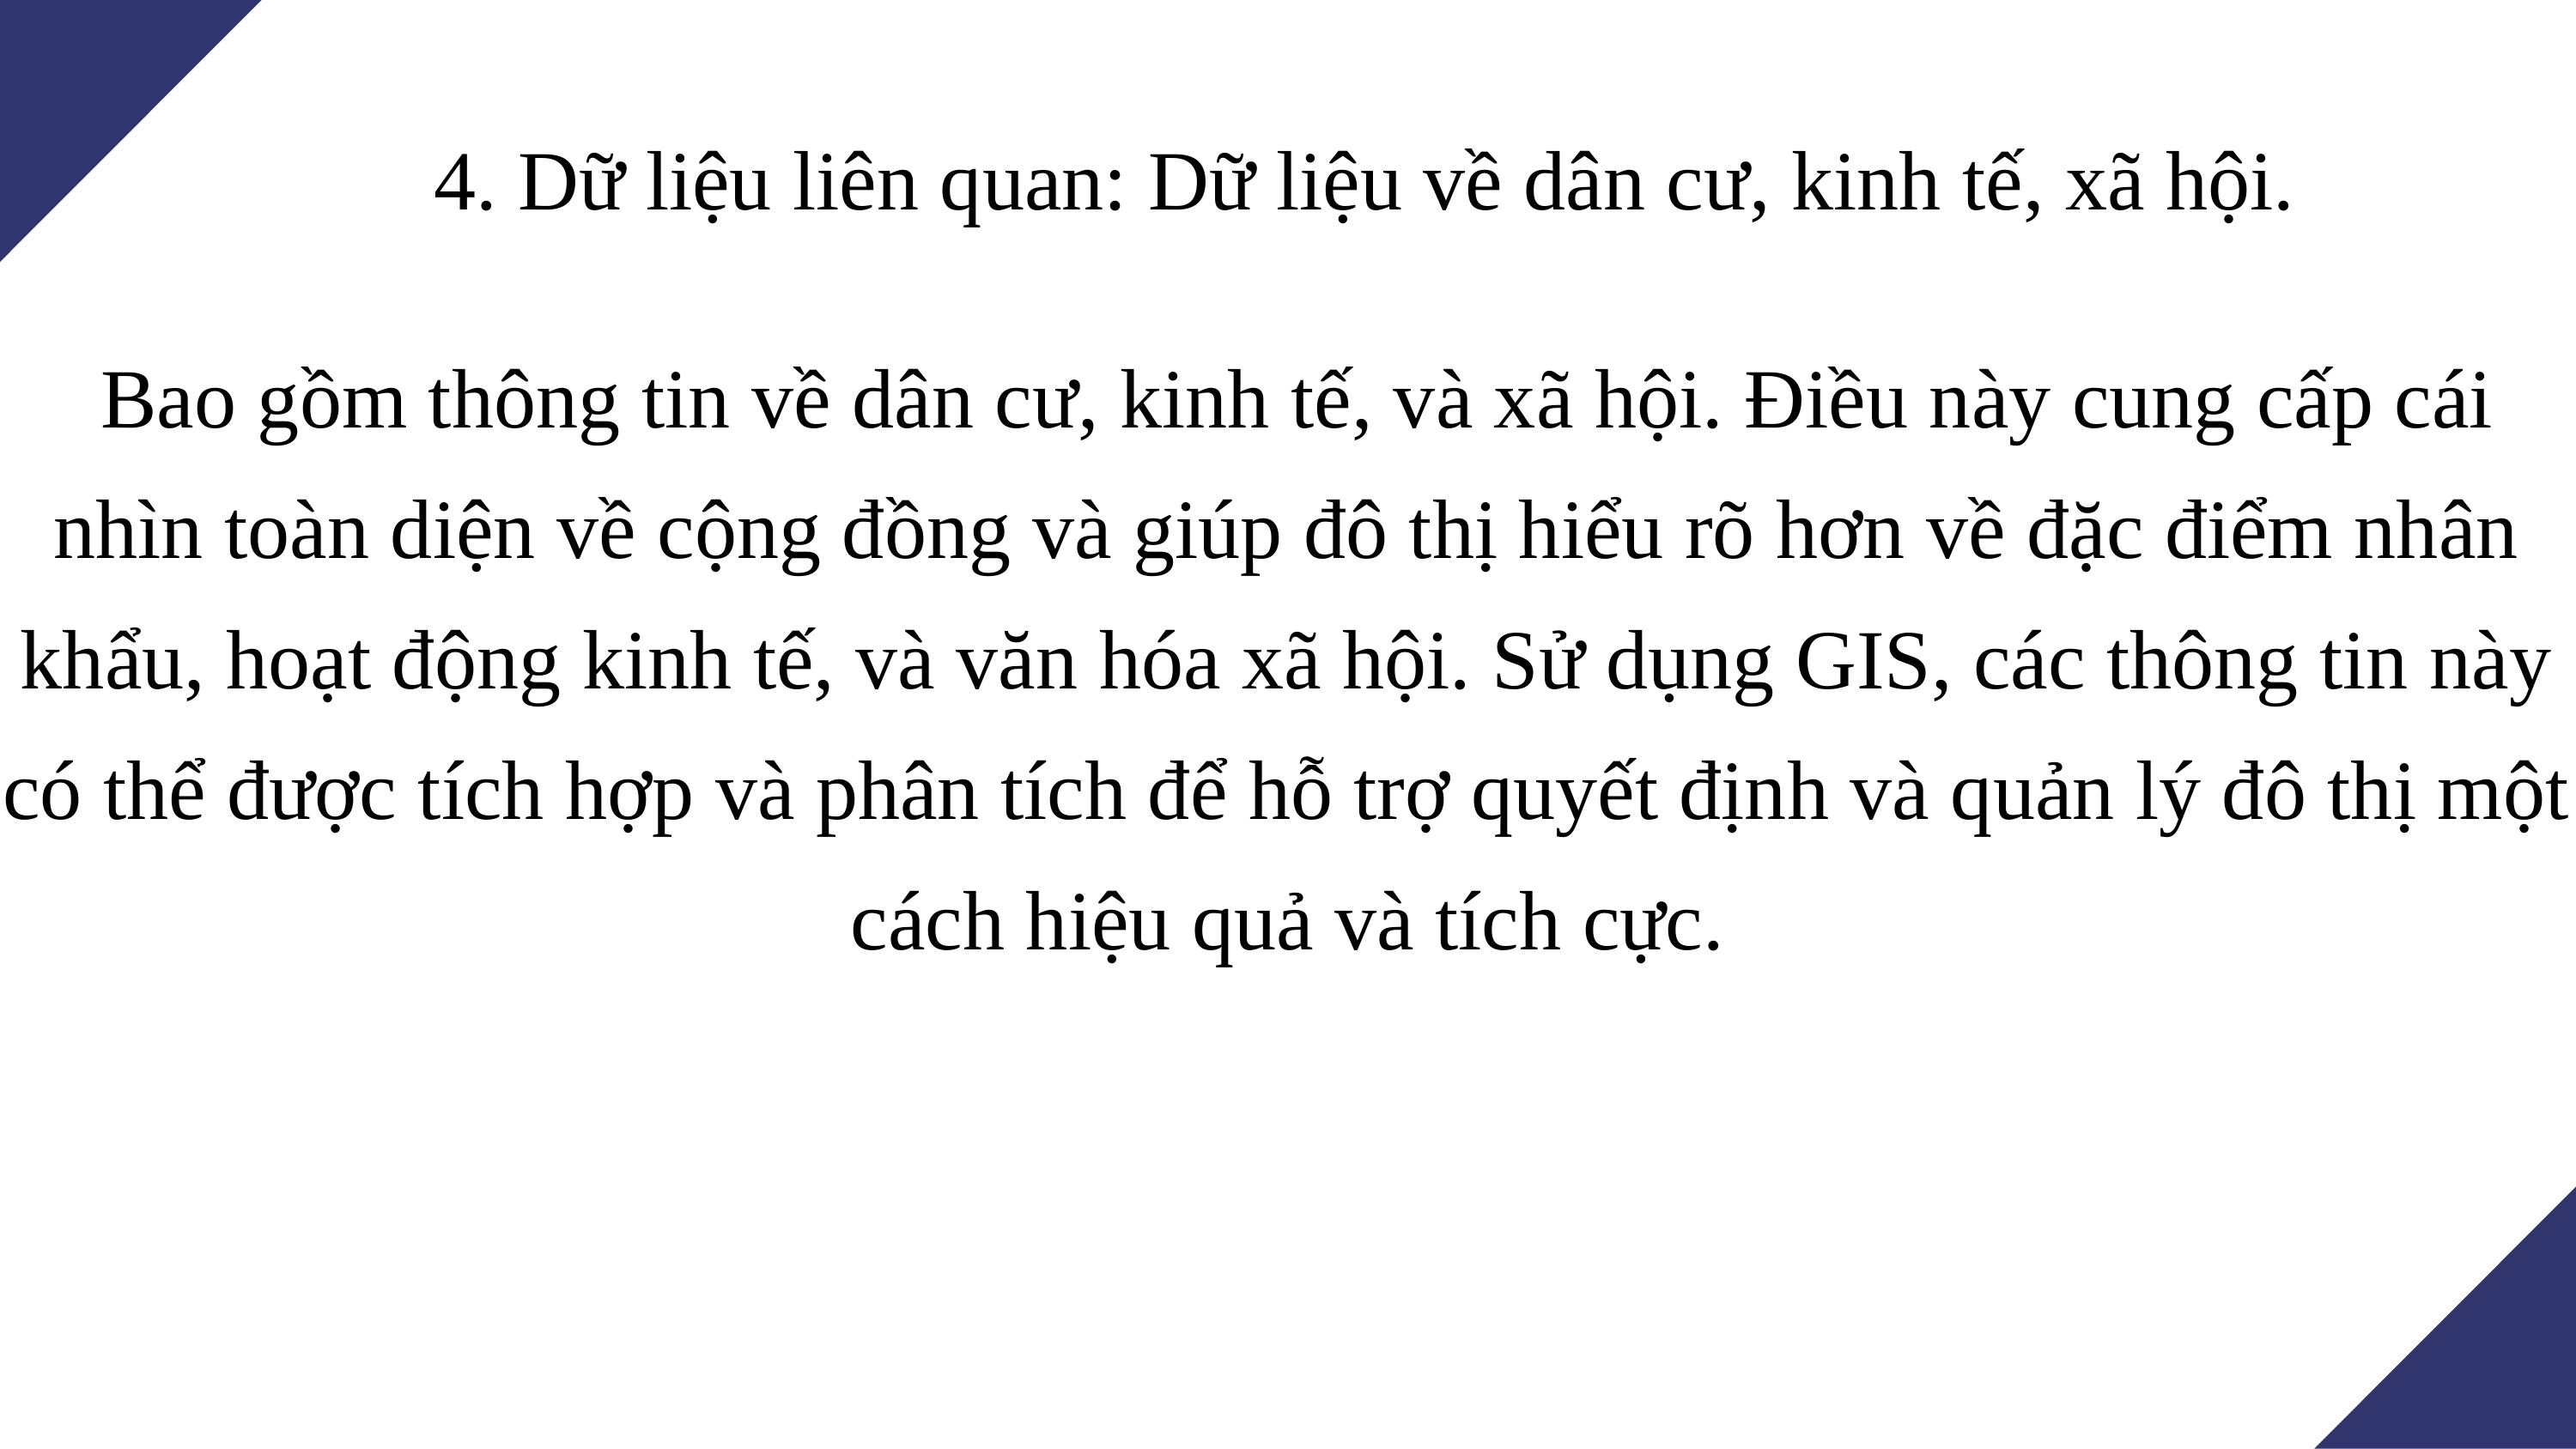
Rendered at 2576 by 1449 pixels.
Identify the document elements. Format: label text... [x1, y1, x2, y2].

text_box 4. Dữ liệu liên quan: Dữ liệu về dân cư, kinh tế, xã hội. [349, 95, 2425, 227]
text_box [2313, 1186, 2576, 1449]
text_box Bao gồm thông tin về dân cư, kinh tế, và xã hội. Điều này cung cấp cái nhìn toàn diện về cộng đồng và giúp đô thị hiểu rõ hơn về đặc điểm nhân khẩu, hoạt động kinh tế, và văn hóa xã hội. Sử dụng GIS, các thông tin này có thể được tích hợp và phân tích để hỗ trợ quyết định và quản lý đô thị một cách hiệu quả và tích cực. [0, 313, 2576, 967]
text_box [0, 0, 262, 262]
